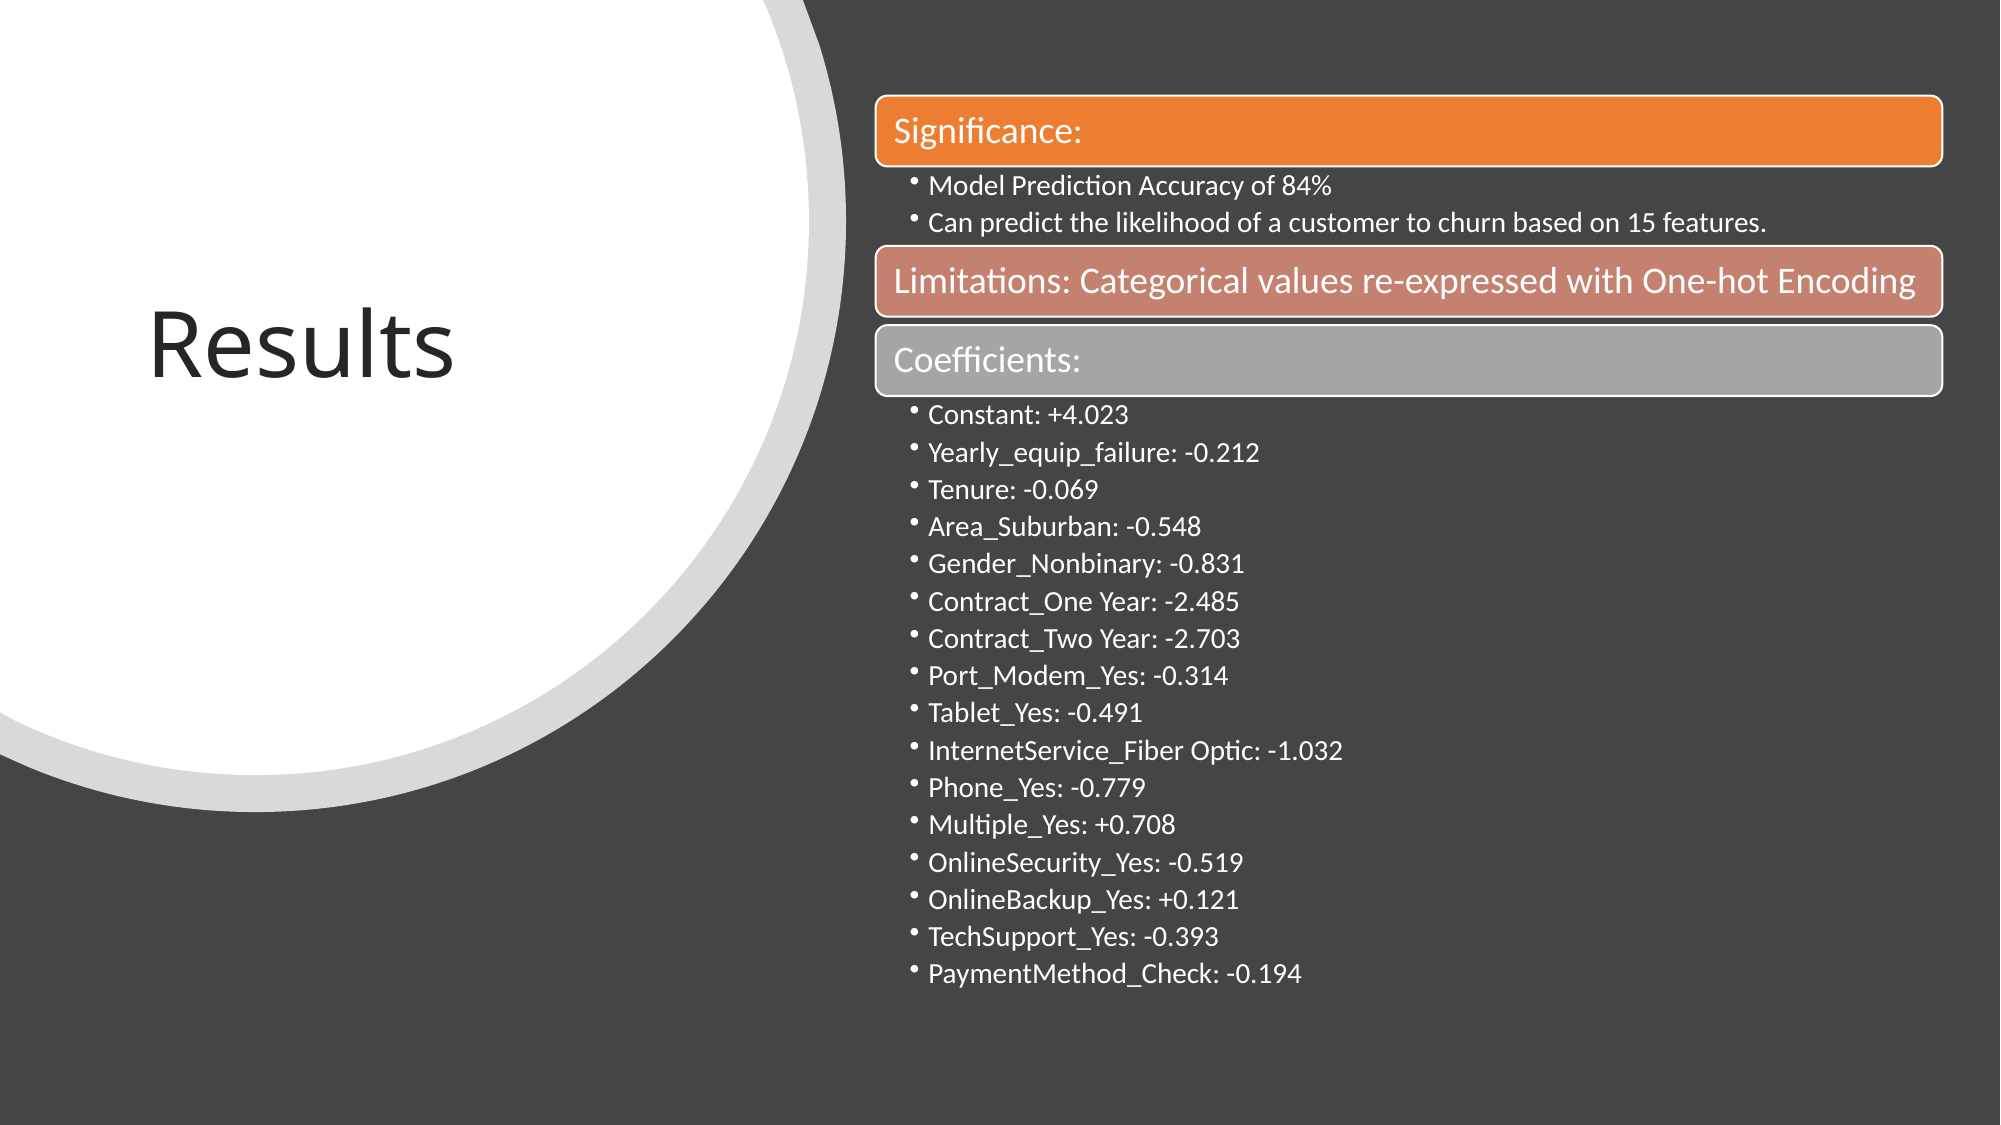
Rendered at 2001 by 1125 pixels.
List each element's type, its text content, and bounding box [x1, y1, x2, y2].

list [875, 78, 1943, 1049]
text_box [0, 0, 810, 777]
text_box [0, 0, 848, 814]
title Results [131, 98, 660, 597]
